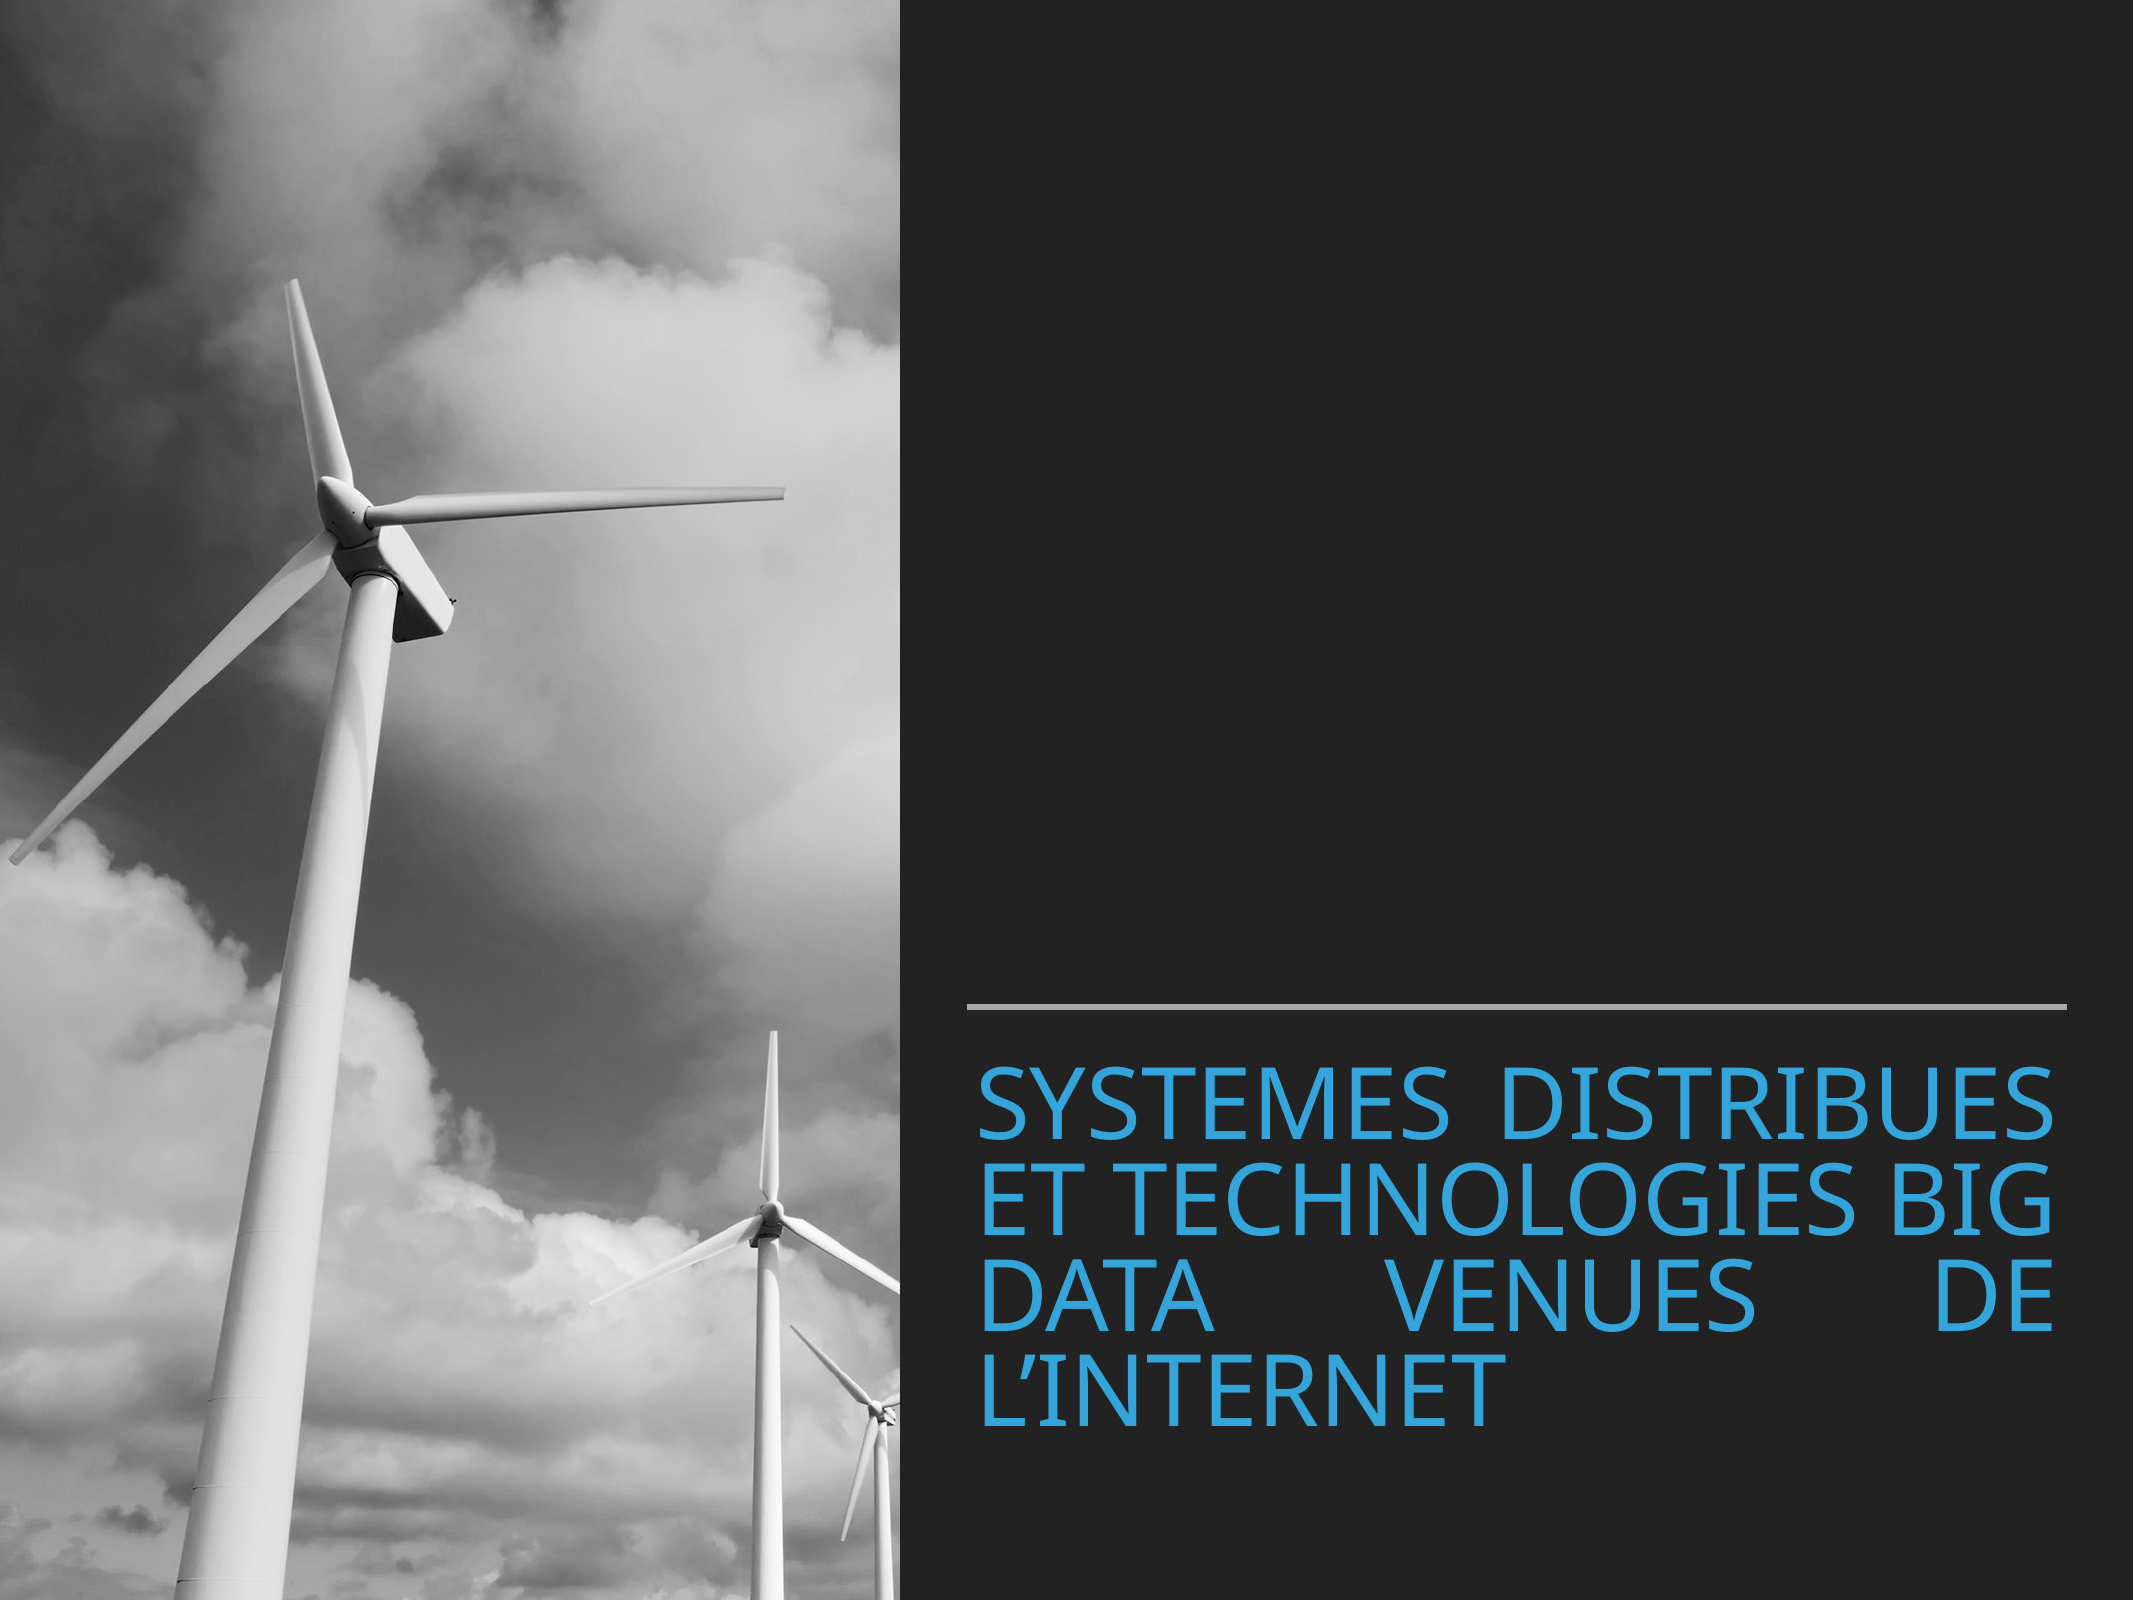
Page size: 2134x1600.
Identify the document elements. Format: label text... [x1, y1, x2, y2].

title SYSTEMES DISTRIBUES ET TECHNOLOGIES BIG DATA VENUES DE L’INTERNET [966, 1053, 2068, 1499]
picture [0, 0, 901, 1600]
